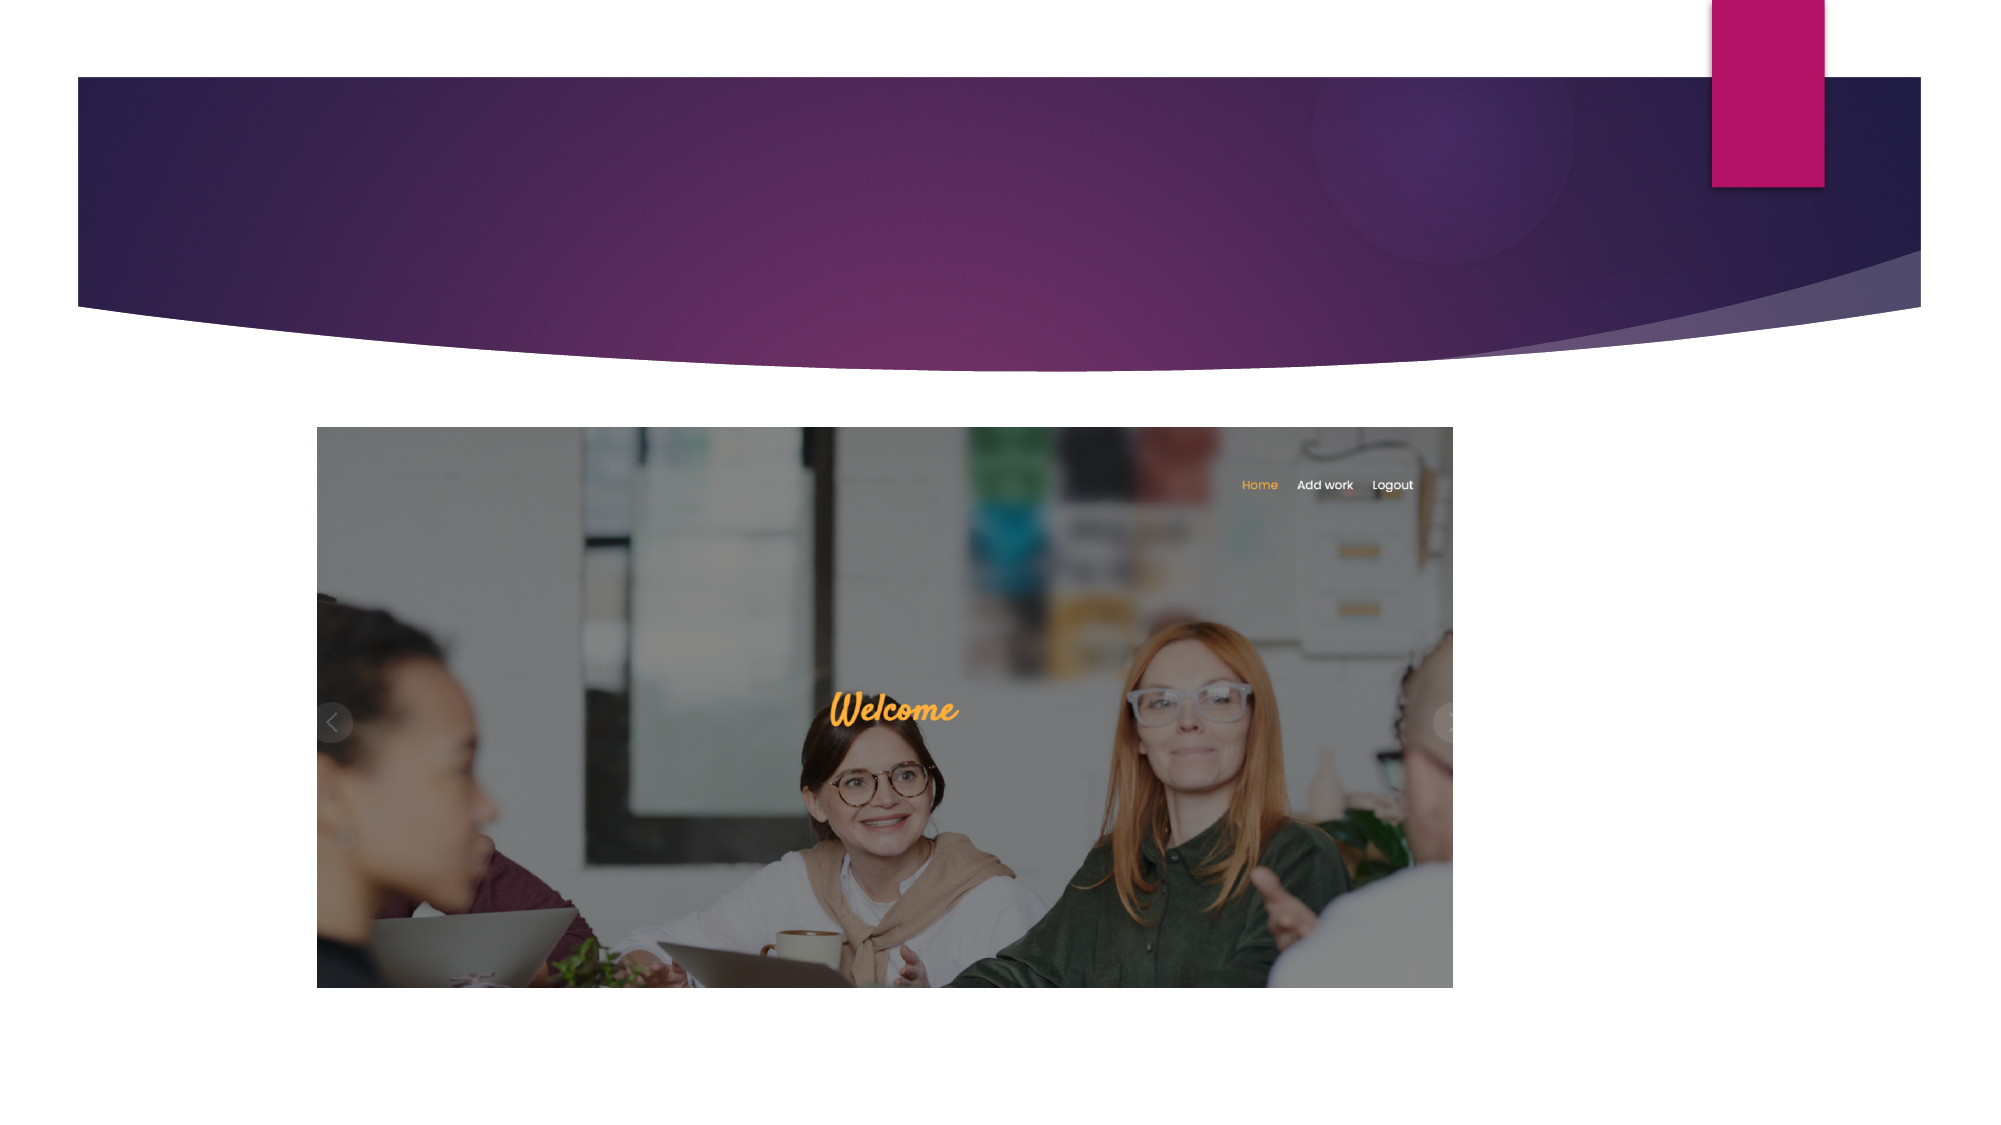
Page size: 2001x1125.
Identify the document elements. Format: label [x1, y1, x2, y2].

list [317, 426, 1453, 988]
